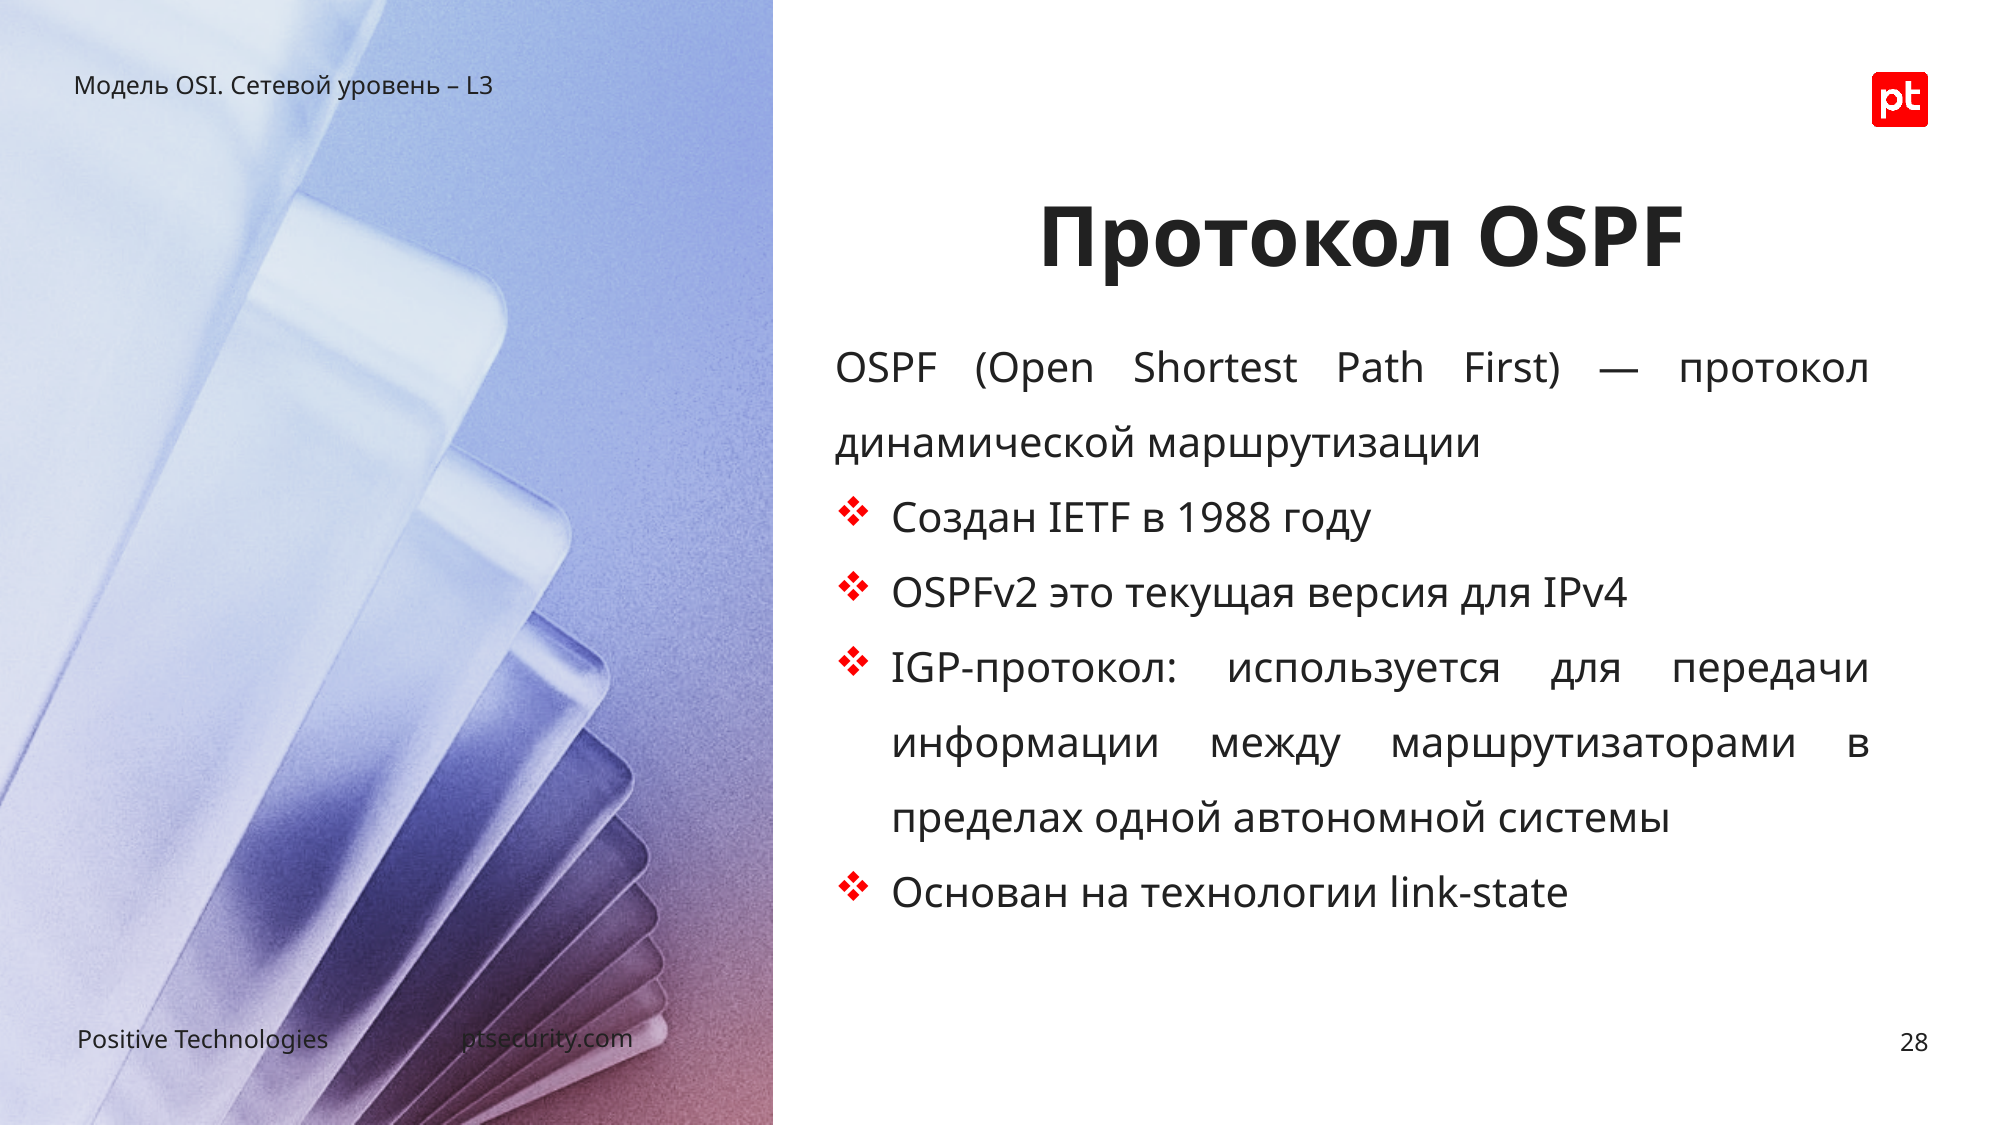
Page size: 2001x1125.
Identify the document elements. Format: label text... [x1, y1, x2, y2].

list Модель OSI. Сетевой уровень – L3 [58, 54, 1609, 115]
picture [1872, 72, 1928, 127]
text_box OSPF (Open Shortest Path First) — протокол динамической маршрутизации Создан IETF в 1988 году OSPFv2 это текущая версия для IPv4 IGP-протокол: используется для передачи информации между маршрутизаторами в пределах одной автономной системы Основан на технологии link-state [819, 308, 1885, 924]
title Протокол OSPF [1022, 175, 1795, 356]
picture [0, 0, 773, 1125]
slide_number 28 [1608, 1013, 1944, 1074]
